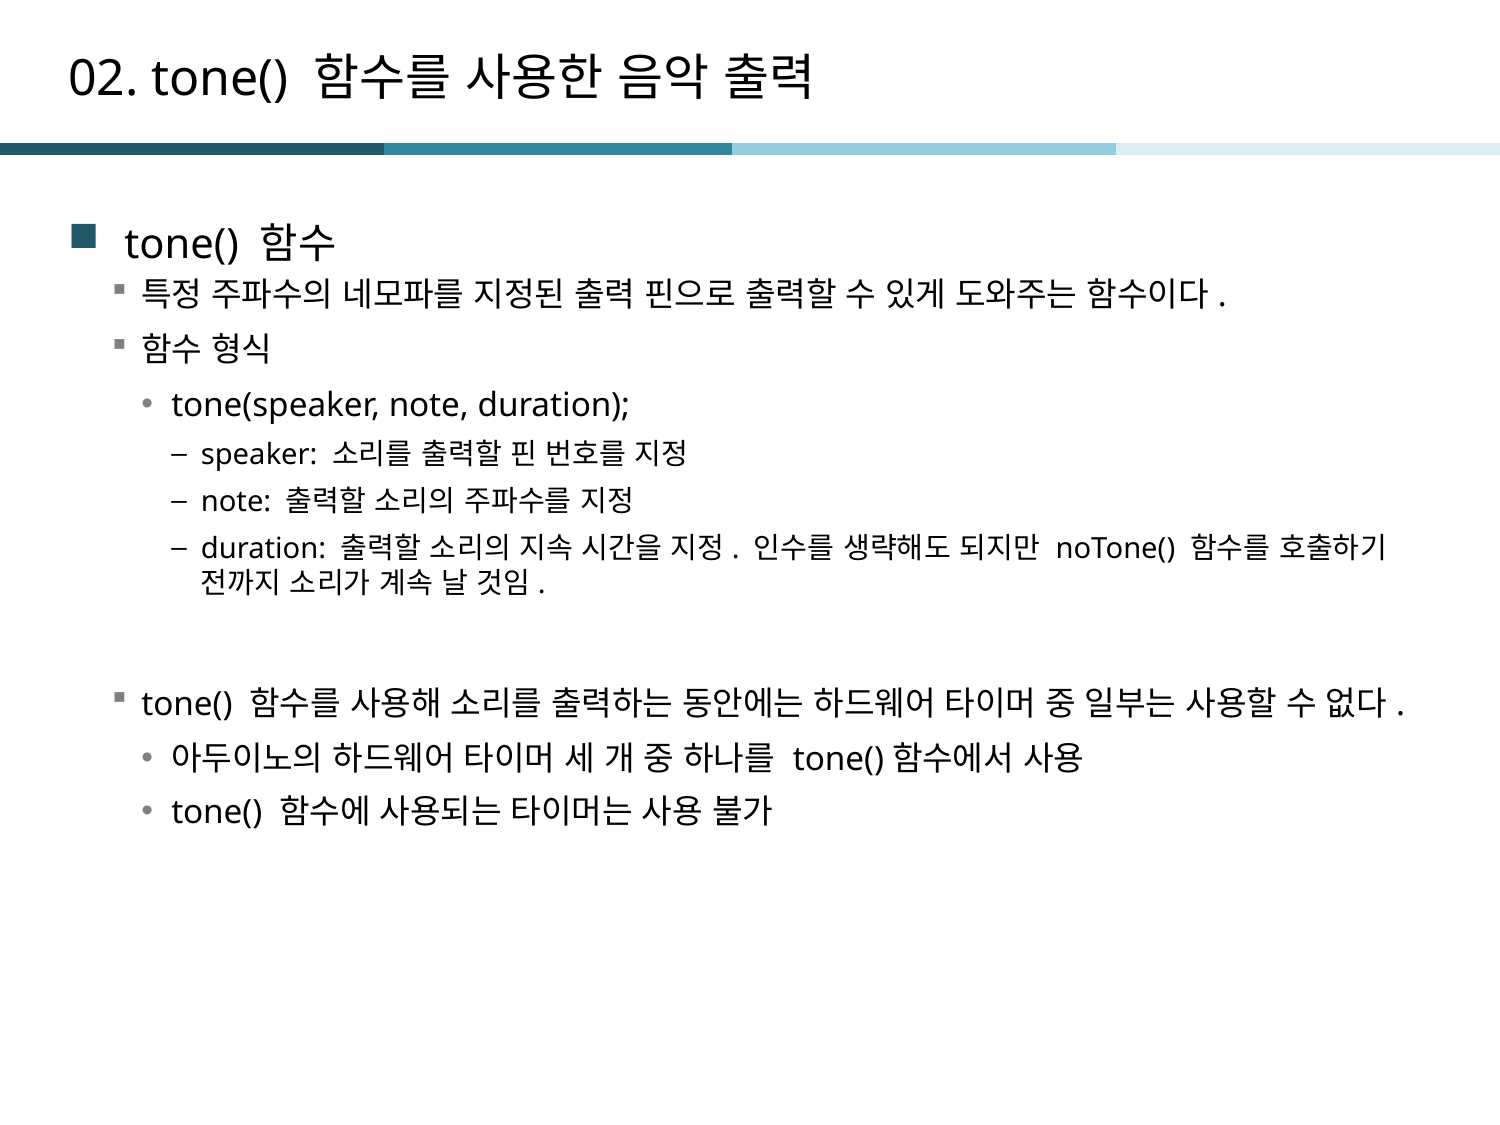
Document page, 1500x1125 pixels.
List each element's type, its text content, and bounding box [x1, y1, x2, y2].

list tone() 함수 특정 주파수의 네모파를 지정된 출력 핀으로 출력할 수 있게 도와주는 함수이다. 함수 형식 tone(speaker, note, duration); speaker: 소리를 출력할 핀 번호를 지정 note: 출력할 소리의 주파수를 지정 duration: 출력할 소리의 지속 시간을 지정. 인수를 생략해도 되지만 noTone() 함수를 호출하기 전까지 소리가 계속 날 것임. tone() 함수를 사용해 소리를 출력하는 동안에는 하드웨어 타이머 중 일부는 사용할 수 없다. 아두이노의 하드웨어 타이머 세 개 중 하나를 tone()함수에서 사용 tone() 함수에 사용되는 타이머는 사용 불가 [53, 184, 1447, 1071]
title 02. tone() 함수를 사용한 음악 출력 [53, 30, 1447, 121]
